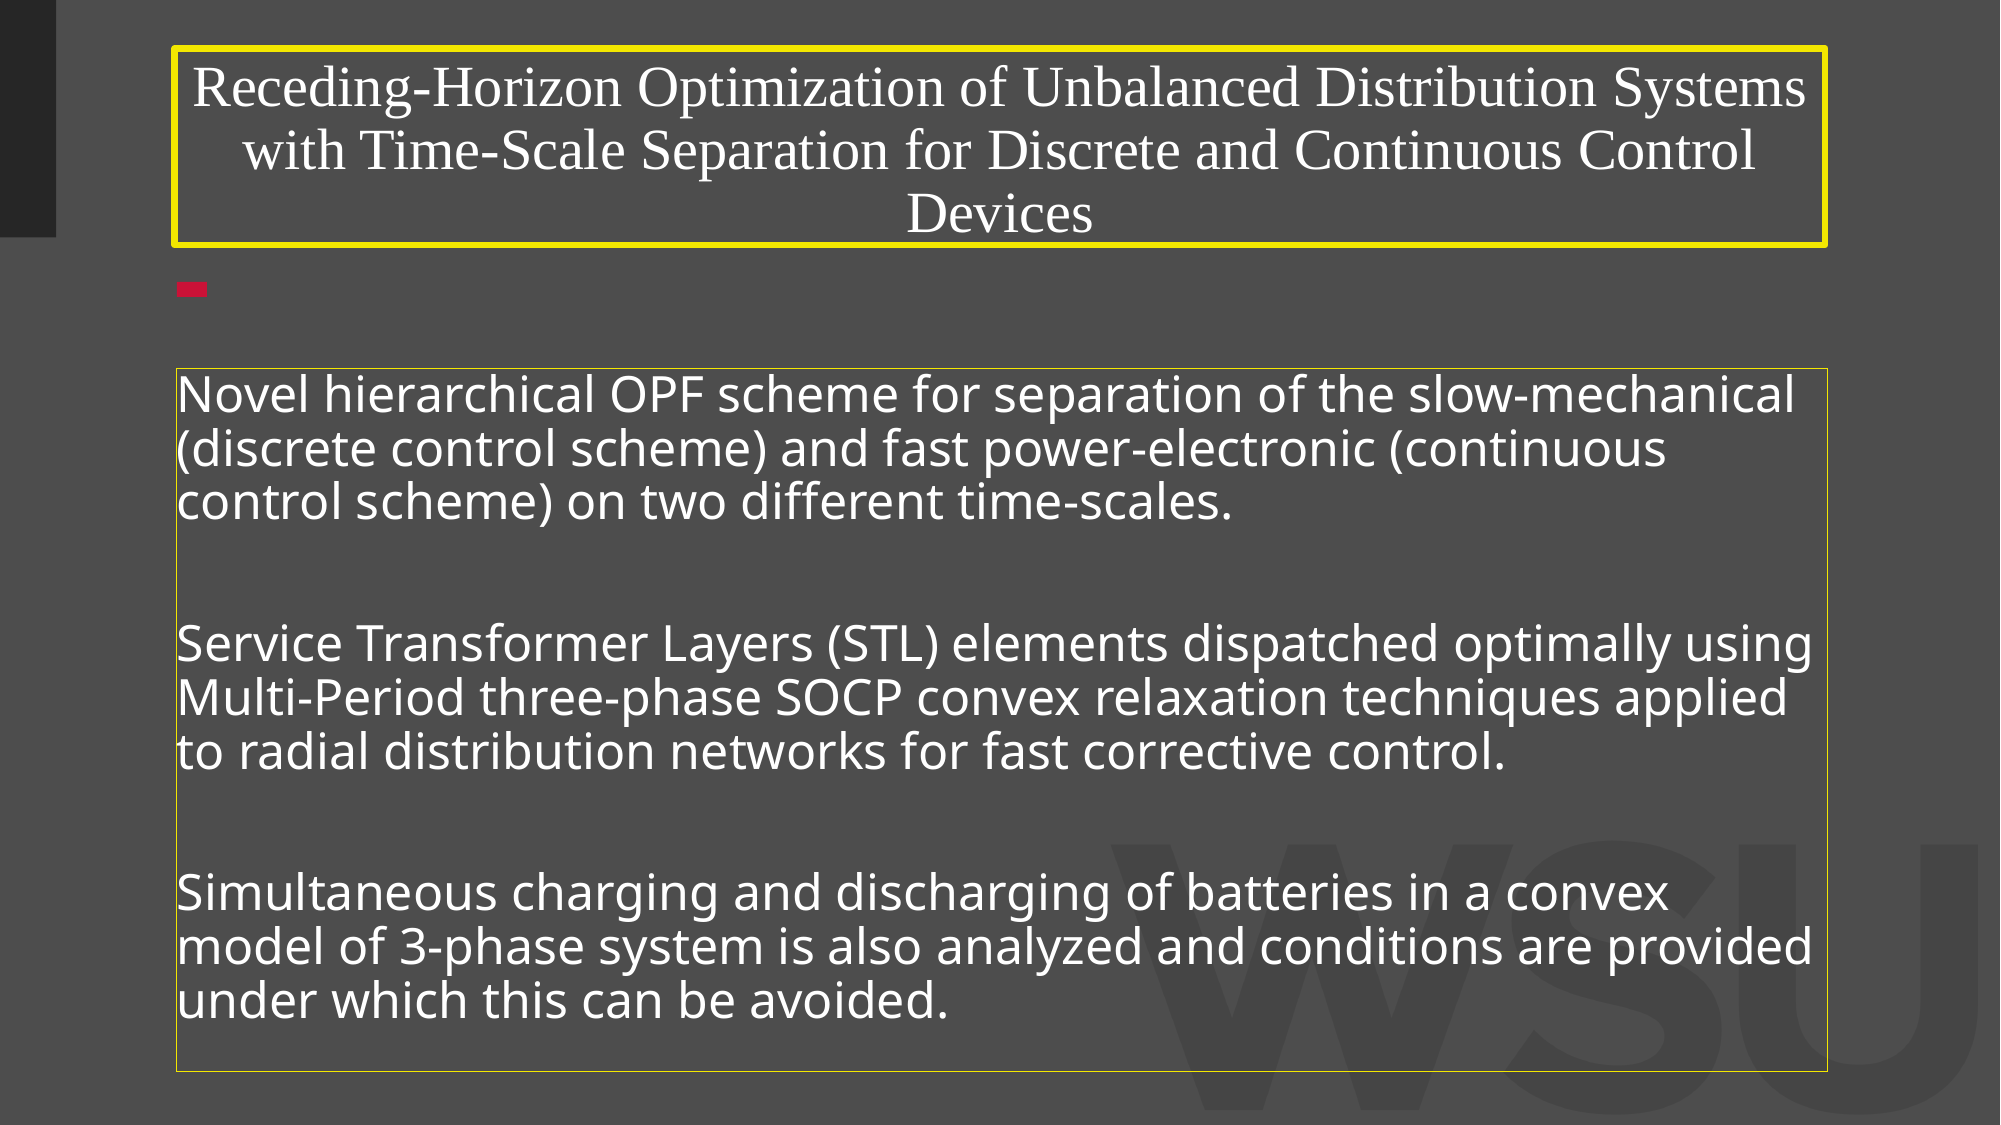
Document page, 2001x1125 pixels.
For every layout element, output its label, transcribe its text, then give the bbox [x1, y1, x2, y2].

picture [1109, 840, 1979, 1115]
list Novel hierarchical OPF scheme for separation of the slow-mechanical (discrete control scheme) and fast power-electronic (continuous control scheme) on two different time-scales. Service Transformer Layers (STL) elements dispatched optimally using Multi-Period three-phase SOCP convex relaxation techniques applied to radial distribution networks for fast corrective control. Simultaneous charging and discharging of batteries in a convex model of 3-phase system is also analyzed and conditions are provided under which this can be avoided. [176, 368, 1828, 1072]
title Receding-Horizon Optimization of Unbalanced Distribution Systems with Time-Scale Separation for Discrete and Continuous Control Devices [174, 48, 1826, 245]
